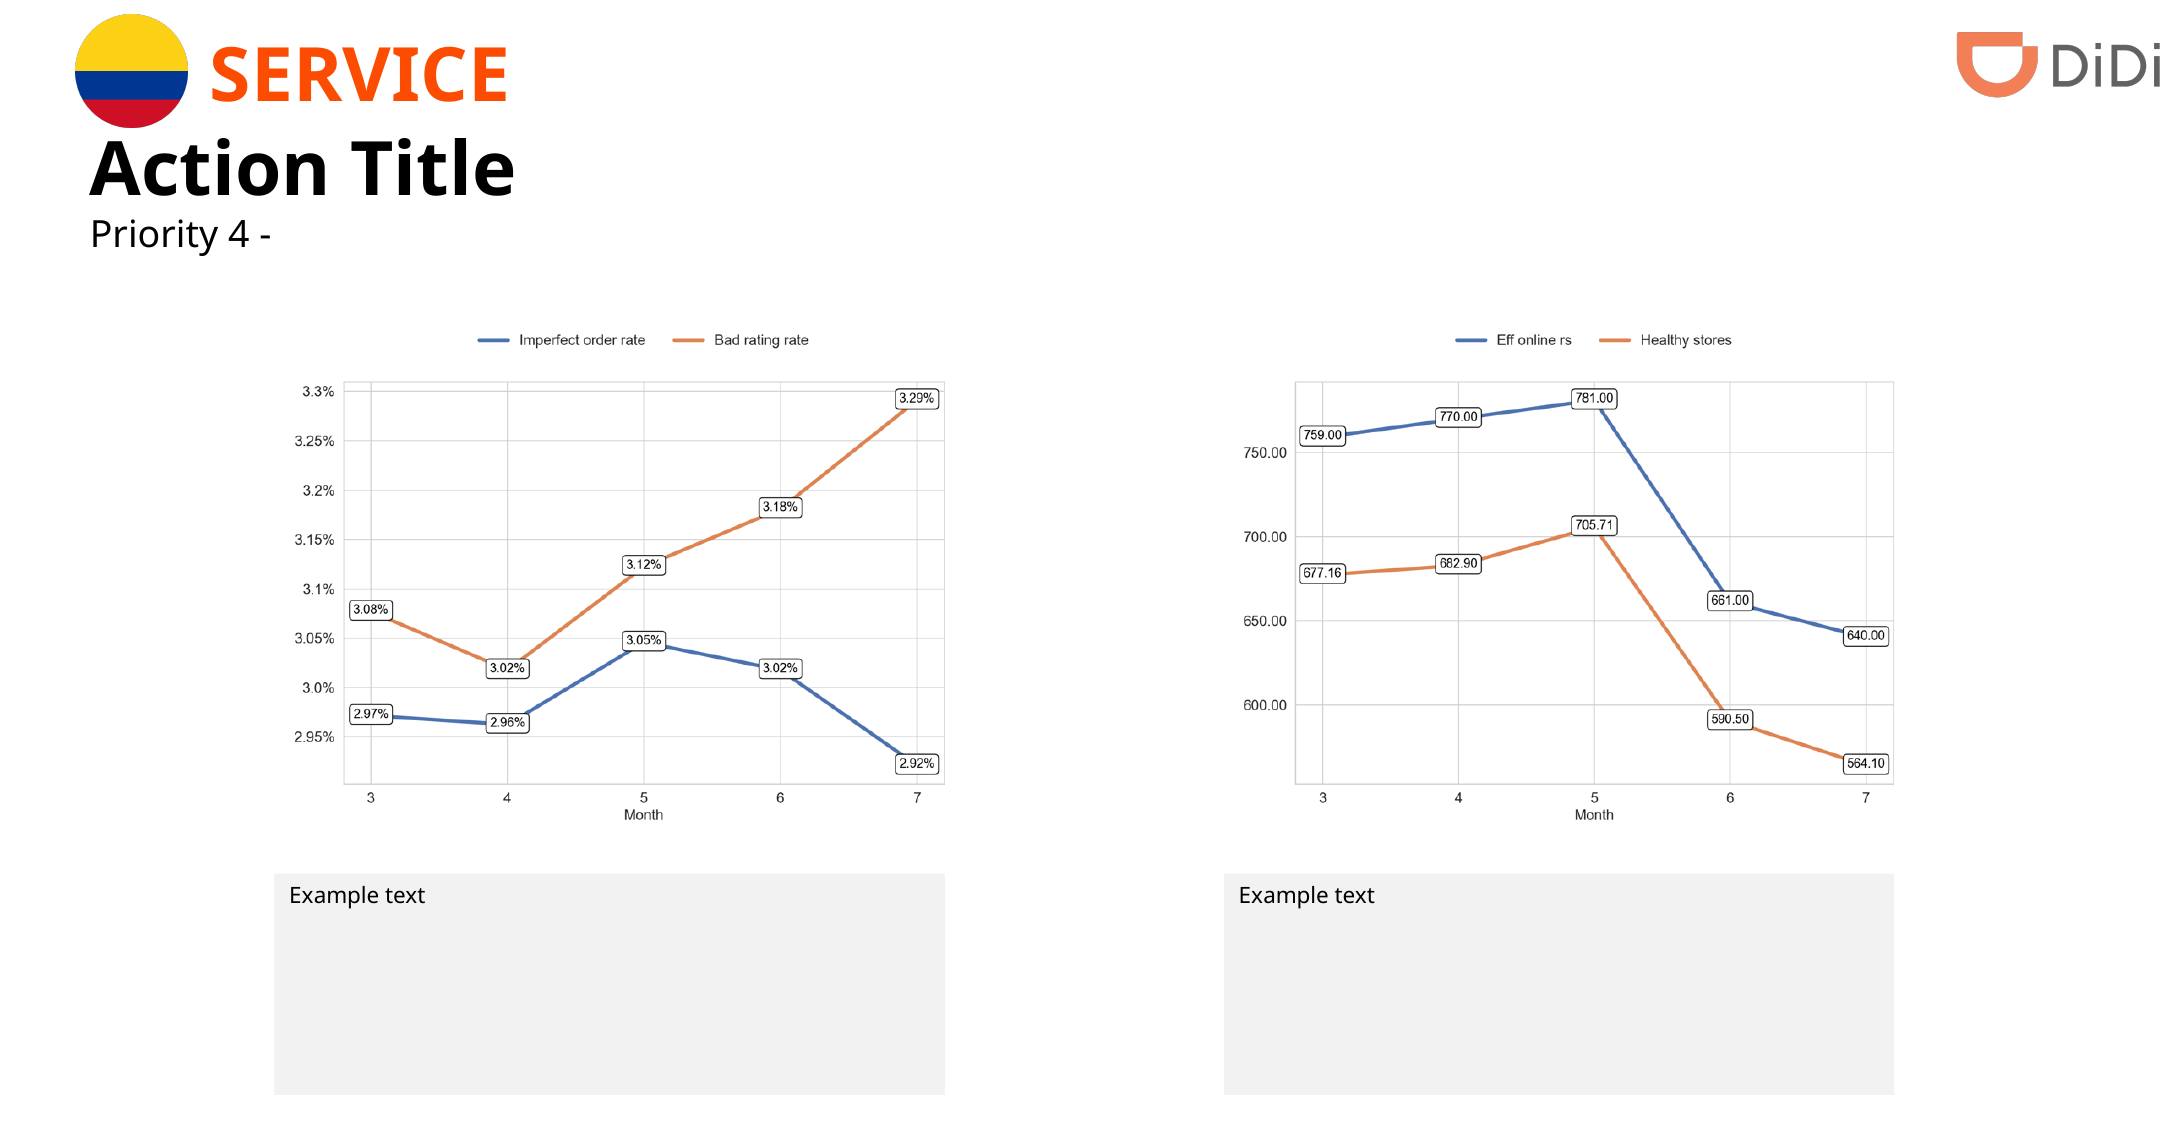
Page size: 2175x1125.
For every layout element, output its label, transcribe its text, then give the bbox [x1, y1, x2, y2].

text_box Action Title [74, 127, 2175, 202]
picture [74, 14, 188, 128]
text_box Example text [1223, 873, 1895, 1095]
text_box SERVICE [194, 15, 1800, 127]
text_box Priority 4 - [74, 202, 2175, 263]
picture [274, 322, 950, 829]
text_box Example text [274, 873, 945, 1095]
picture [1223, 322, 1900, 829]
picture [1949, 1, 2175, 129]
